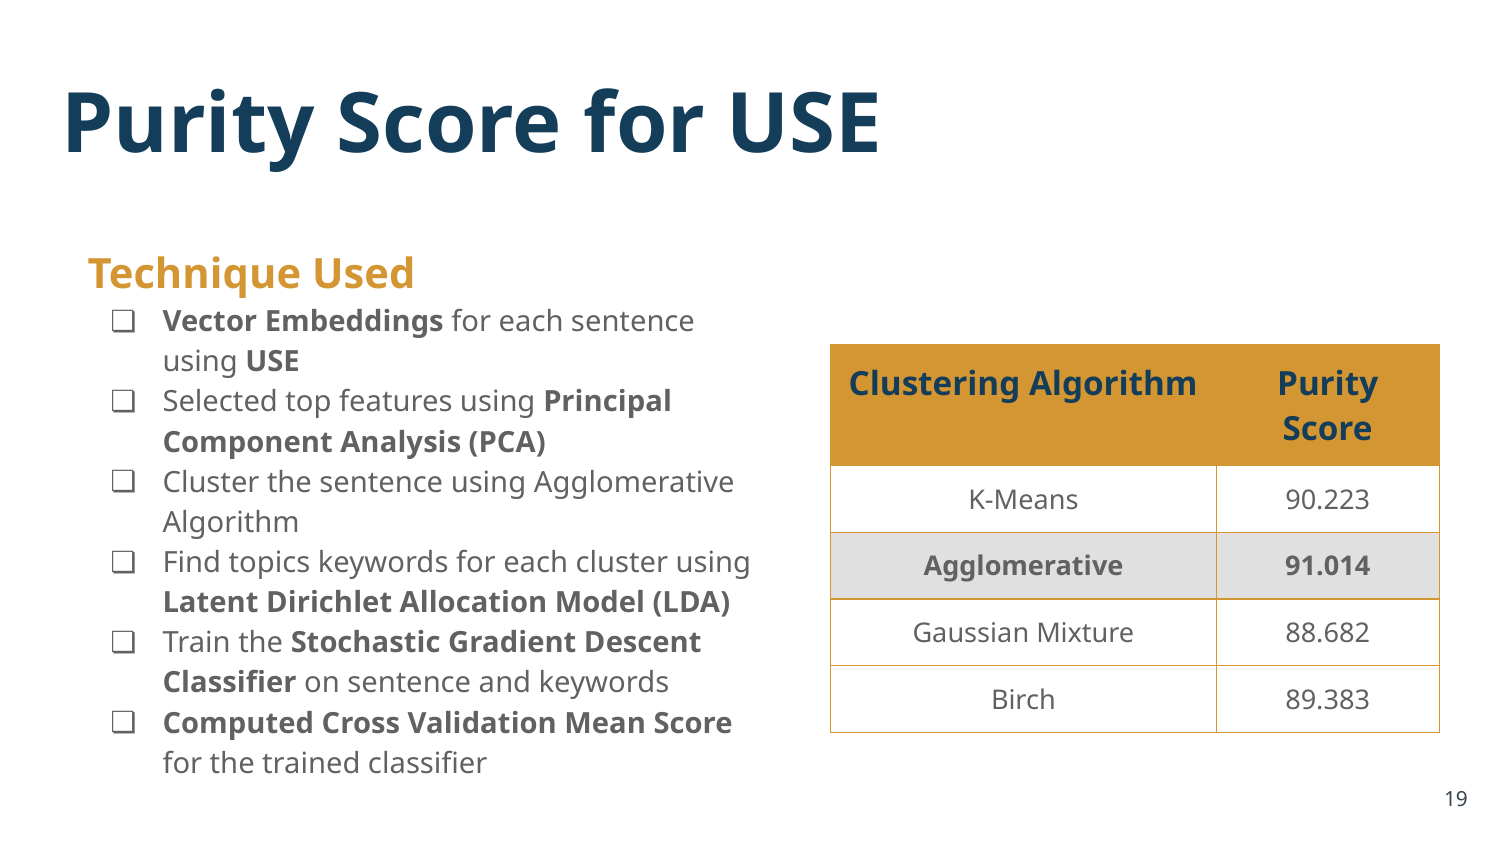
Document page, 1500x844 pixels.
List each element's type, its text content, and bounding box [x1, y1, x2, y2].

table_header Purity Score [1217, 346, 1439, 465]
table_cell Birch [831, 666, 1216, 732]
table_cell Agglomerative [831, 533, 1216, 598]
table_cell Gaussian Mixture [831, 600, 1216, 665]
table_cell K-Means [831, 466, 1216, 532]
text_box Technique Used Vector Embeddings for each sentence using USE Selected top features using Principal Component Analysis (PCA) Cluster the sentence using Agglomerative Algorithm Find topics keywords for each cluster using Latent Dirichlet Allocation Model (LDA) Train the Stochastic Gradient Descent Classifier on sentence and keywords Computed Cross Validation Mean Score for the trained classifier [72, 263, 790, 756]
table_header Clustering Algorithm [831, 346, 1216, 465]
slide_number ‹#› [1392, 767, 1483, 833]
table_cell 90.223 [1217, 466, 1439, 532]
table_cell 88.682 [1217, 600, 1439, 665]
title Purity Score for USE [46, 54, 1463, 205]
table_cell 91.014 [1217, 533, 1439, 598]
table_cell 89.383 [1217, 666, 1439, 732]
